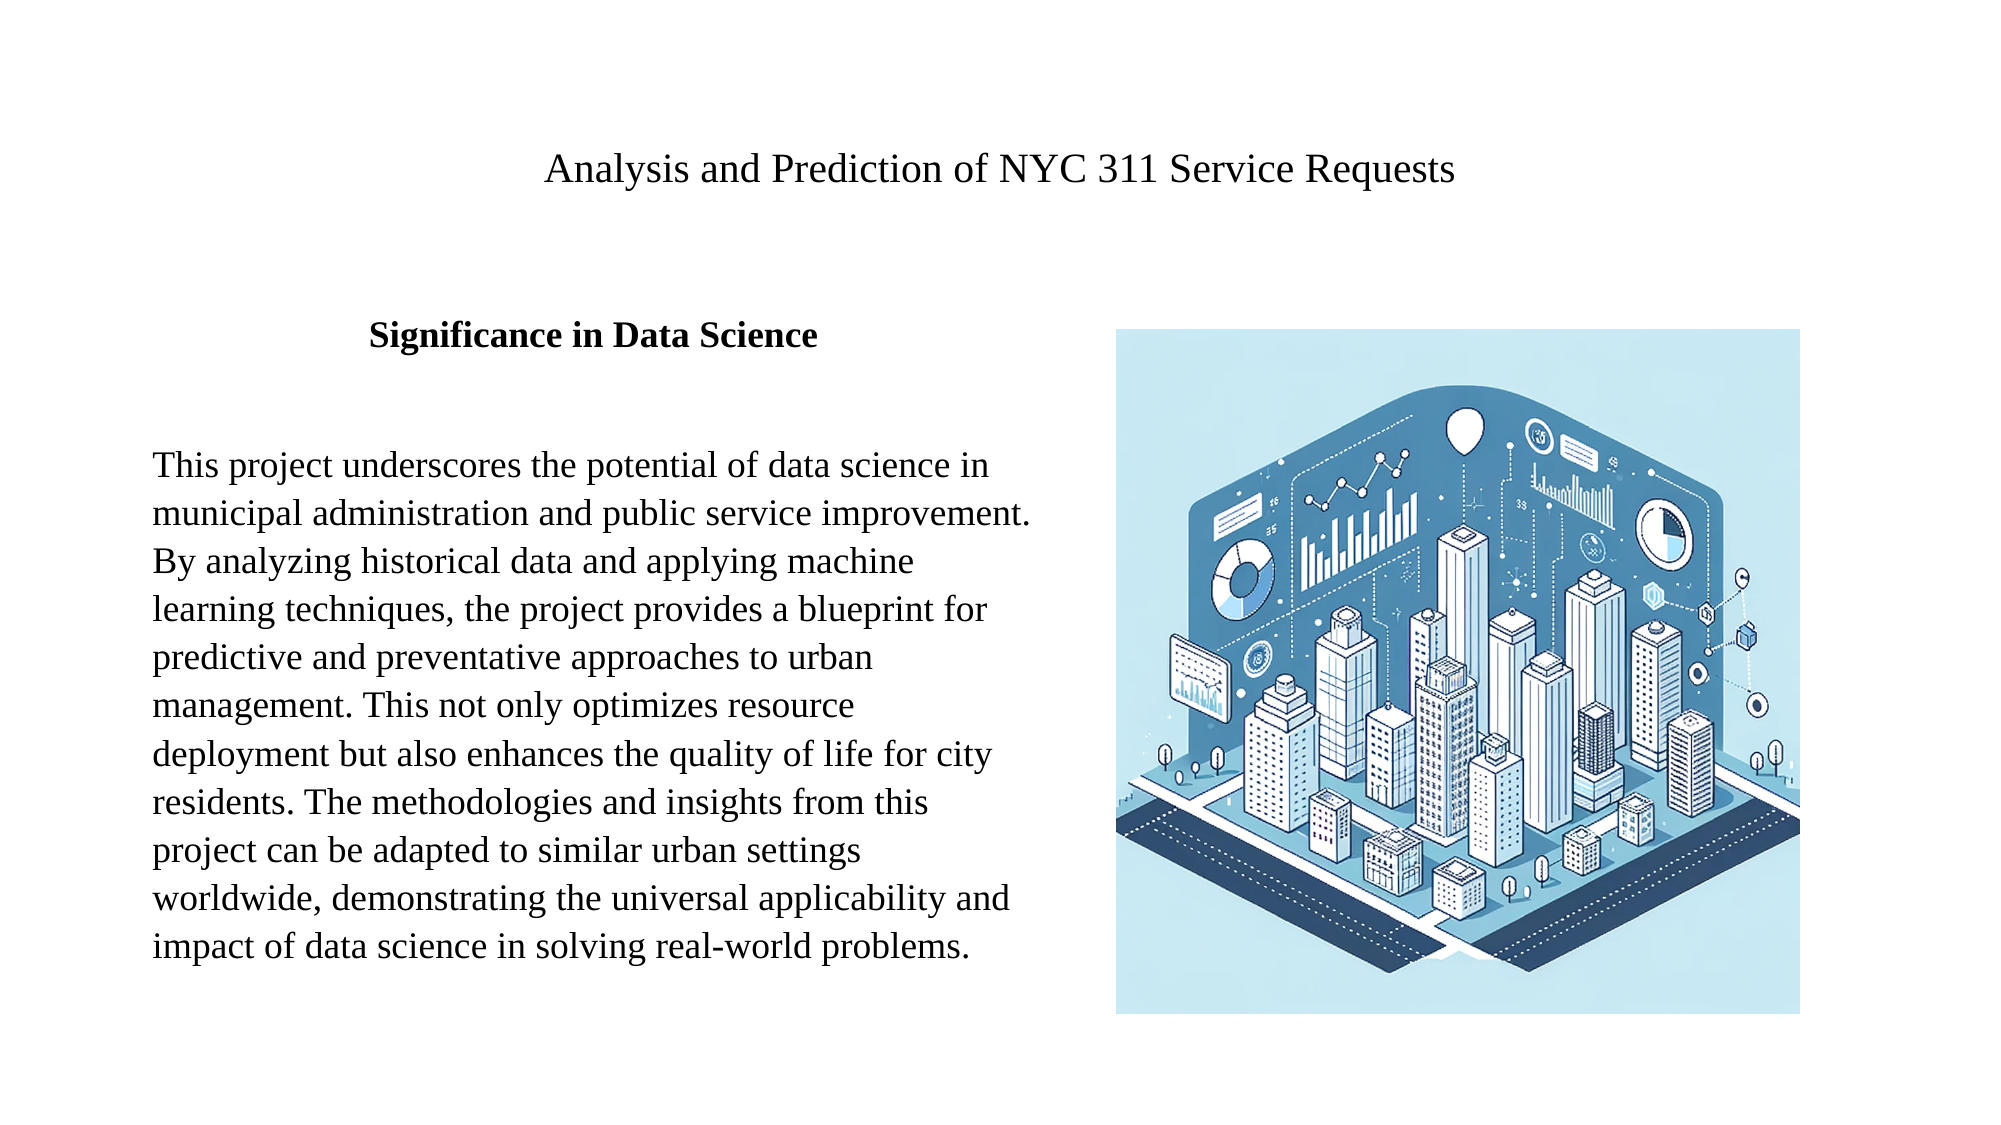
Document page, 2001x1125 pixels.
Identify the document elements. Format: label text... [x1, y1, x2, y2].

list Significance in Data Science This project underscores the potential of data science in municipal administration and public service improvement. By analyzing historical data and applying machine learning techniques, the project provides a blueprint for predictive and preventative approaches to urban management. This not only optimizes resource deployment but also enhances the quality of life for city residents. The methodologies and insights from this project can be adapted to similar urban settings worldwide, demonstrating the universal applicability and impact of data science in solving real-world problems. [137, 299, 1050, 1014]
picture [1116, 329, 1800, 1014]
title Analysis and Prediction of NYC 311 Service Requests [137, 59, 1863, 278]
